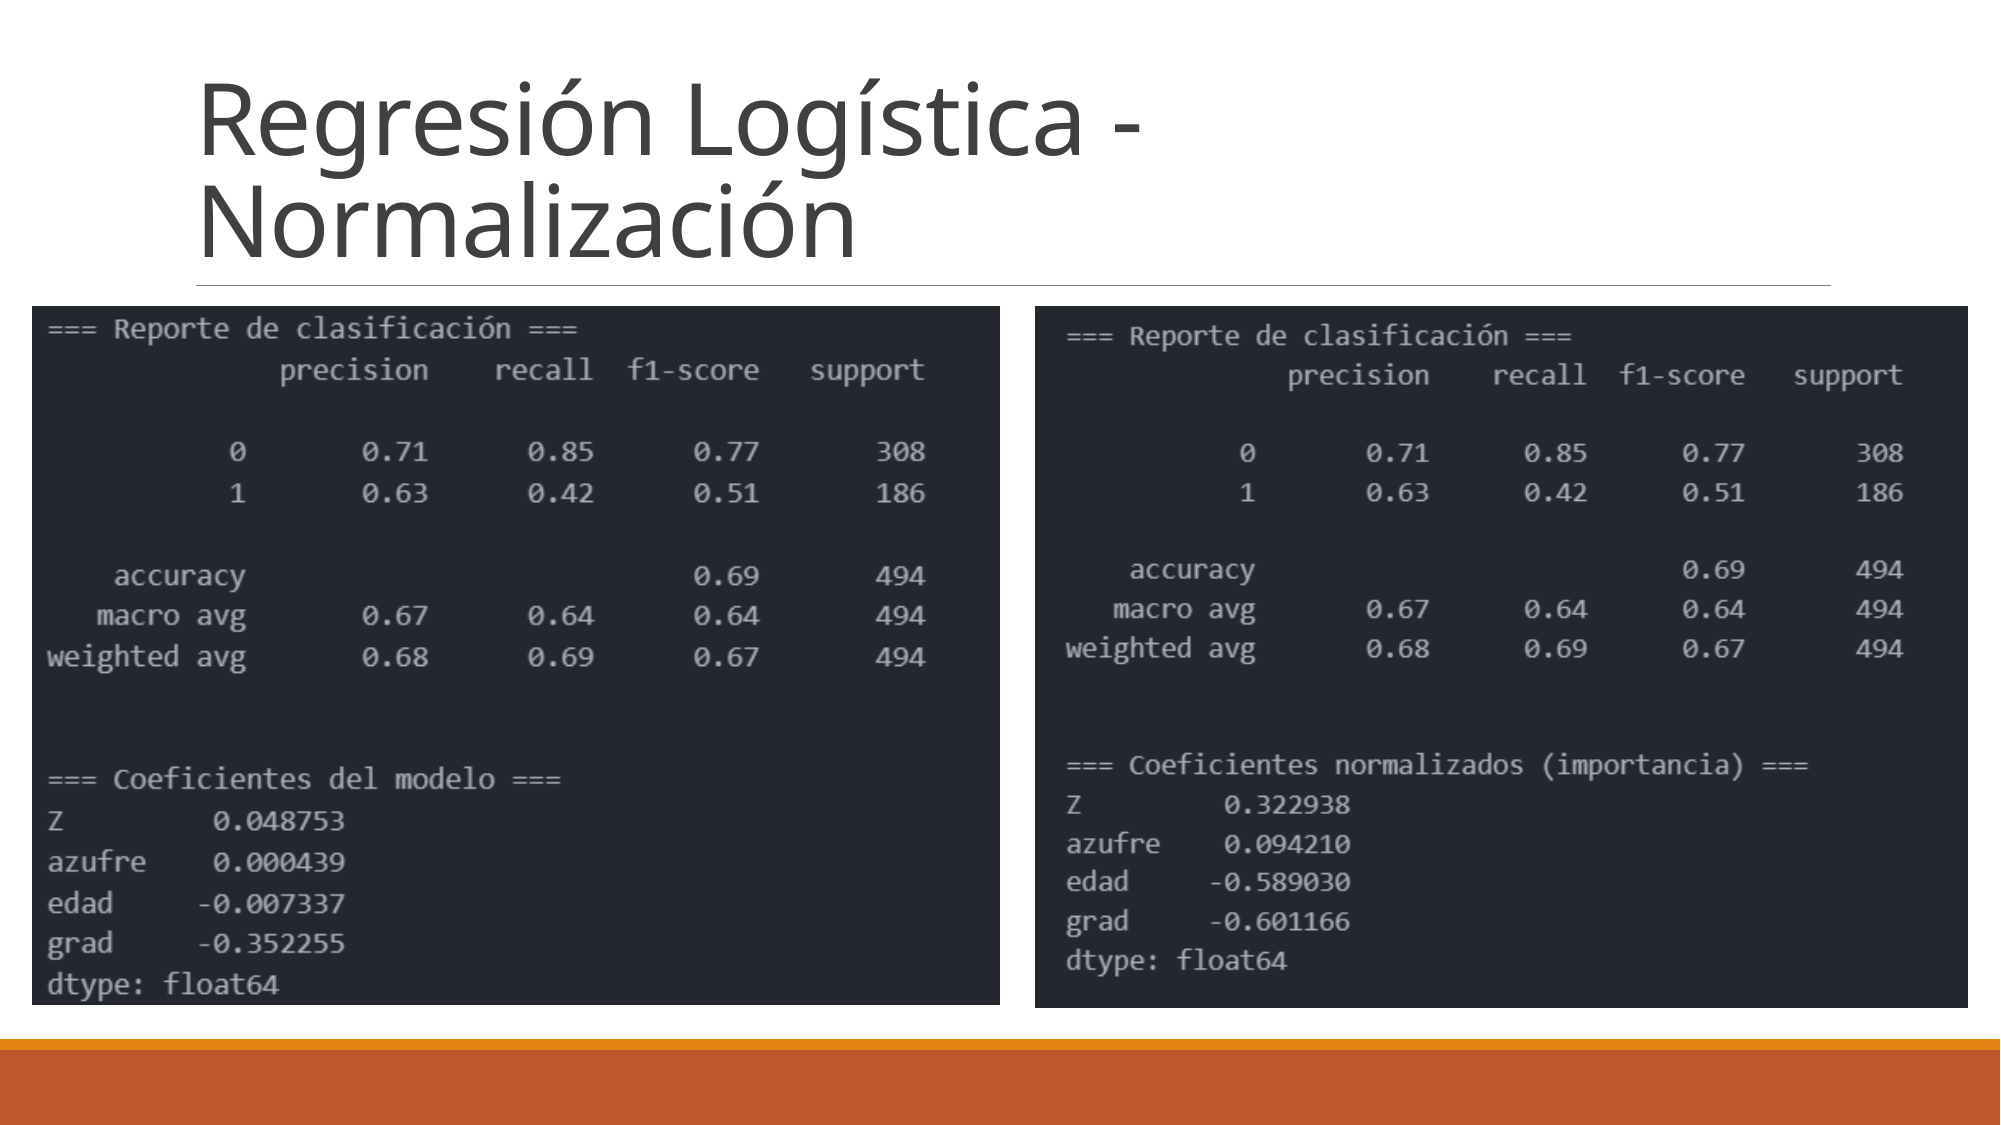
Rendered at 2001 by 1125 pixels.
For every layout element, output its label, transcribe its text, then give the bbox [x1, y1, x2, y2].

picture [31, 306, 1001, 1005]
picture [1035, 306, 1969, 1009]
title Regresión Logística - Normalización [180, 47, 1830, 285]
